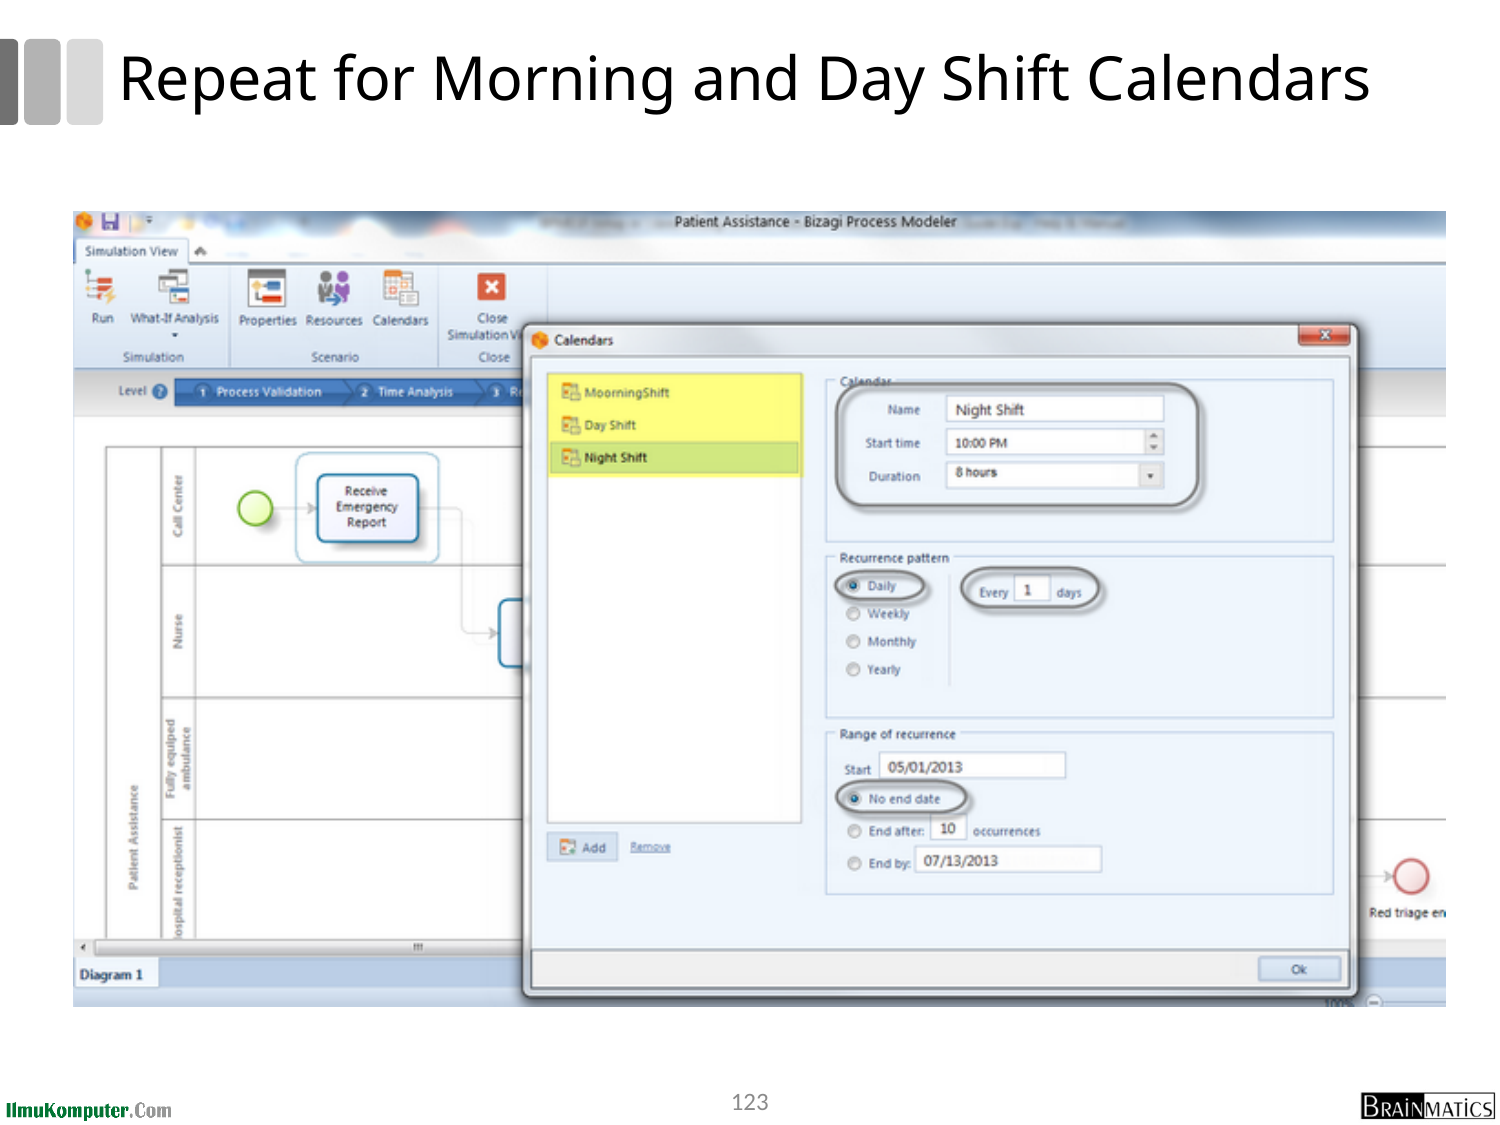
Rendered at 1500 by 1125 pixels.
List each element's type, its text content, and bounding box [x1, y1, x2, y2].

picture [4, 1095, 173, 1125]
title Repeat for Morning and Day Shift Calendars [103, 24, 1498, 138]
picture [73, 211, 1446, 1007]
slide_number 123 [581, 1074, 919, 1125]
picture [1358, 1089, 1498, 1123]
